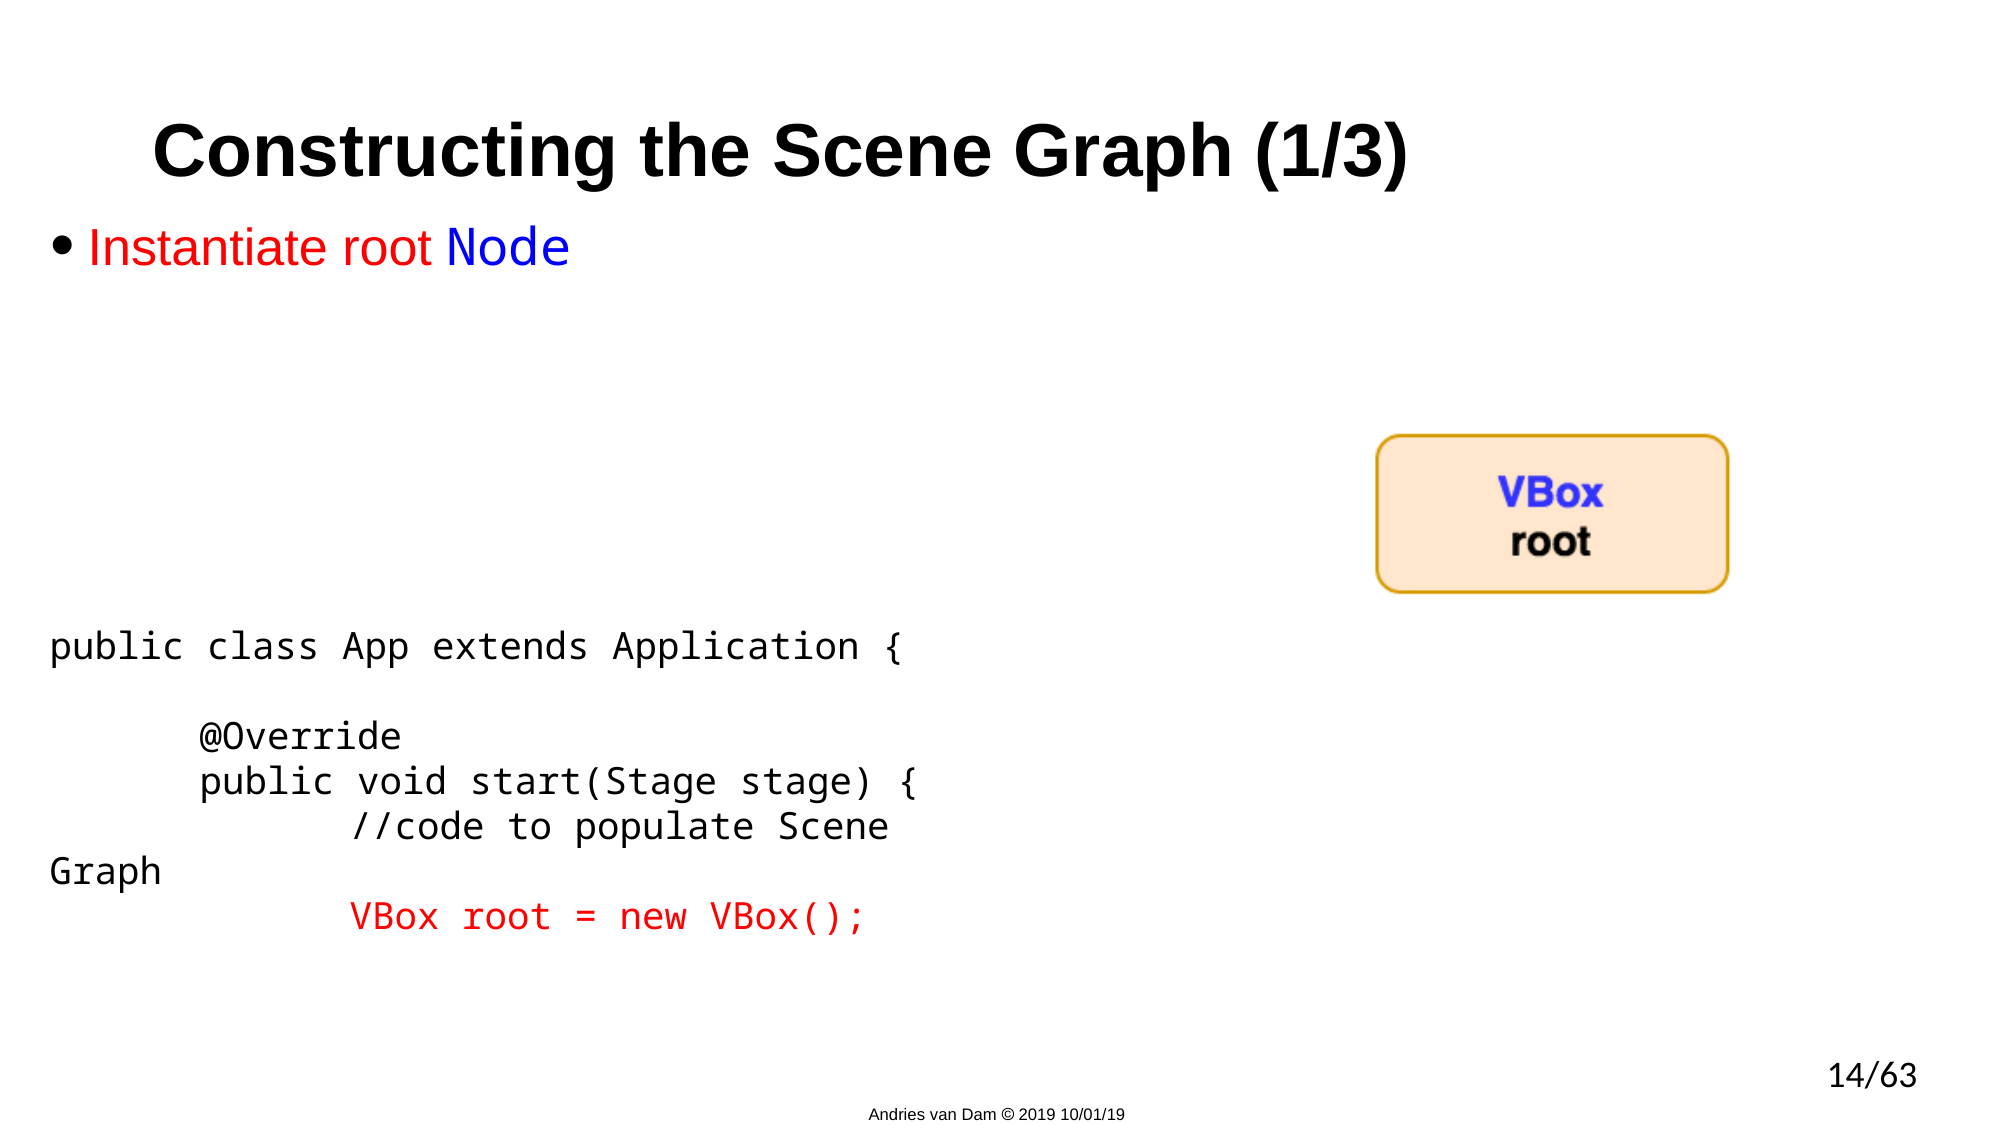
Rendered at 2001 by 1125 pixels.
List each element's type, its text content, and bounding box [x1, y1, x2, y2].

picture [1341, 396, 1768, 629]
list Instantiate root Node [34, 218, 951, 614]
text_box public class App extends Application { @Override public void start(Stage stage) { //code to populate Scene Graph VBox root = new VBox(); Scene scene = new Scene(root); stage.setScene(scene); stage.show(); } } [34, 614, 1035, 1125]
title Constructing the Scene Graph (1/3) [137, 43, 1863, 262]
